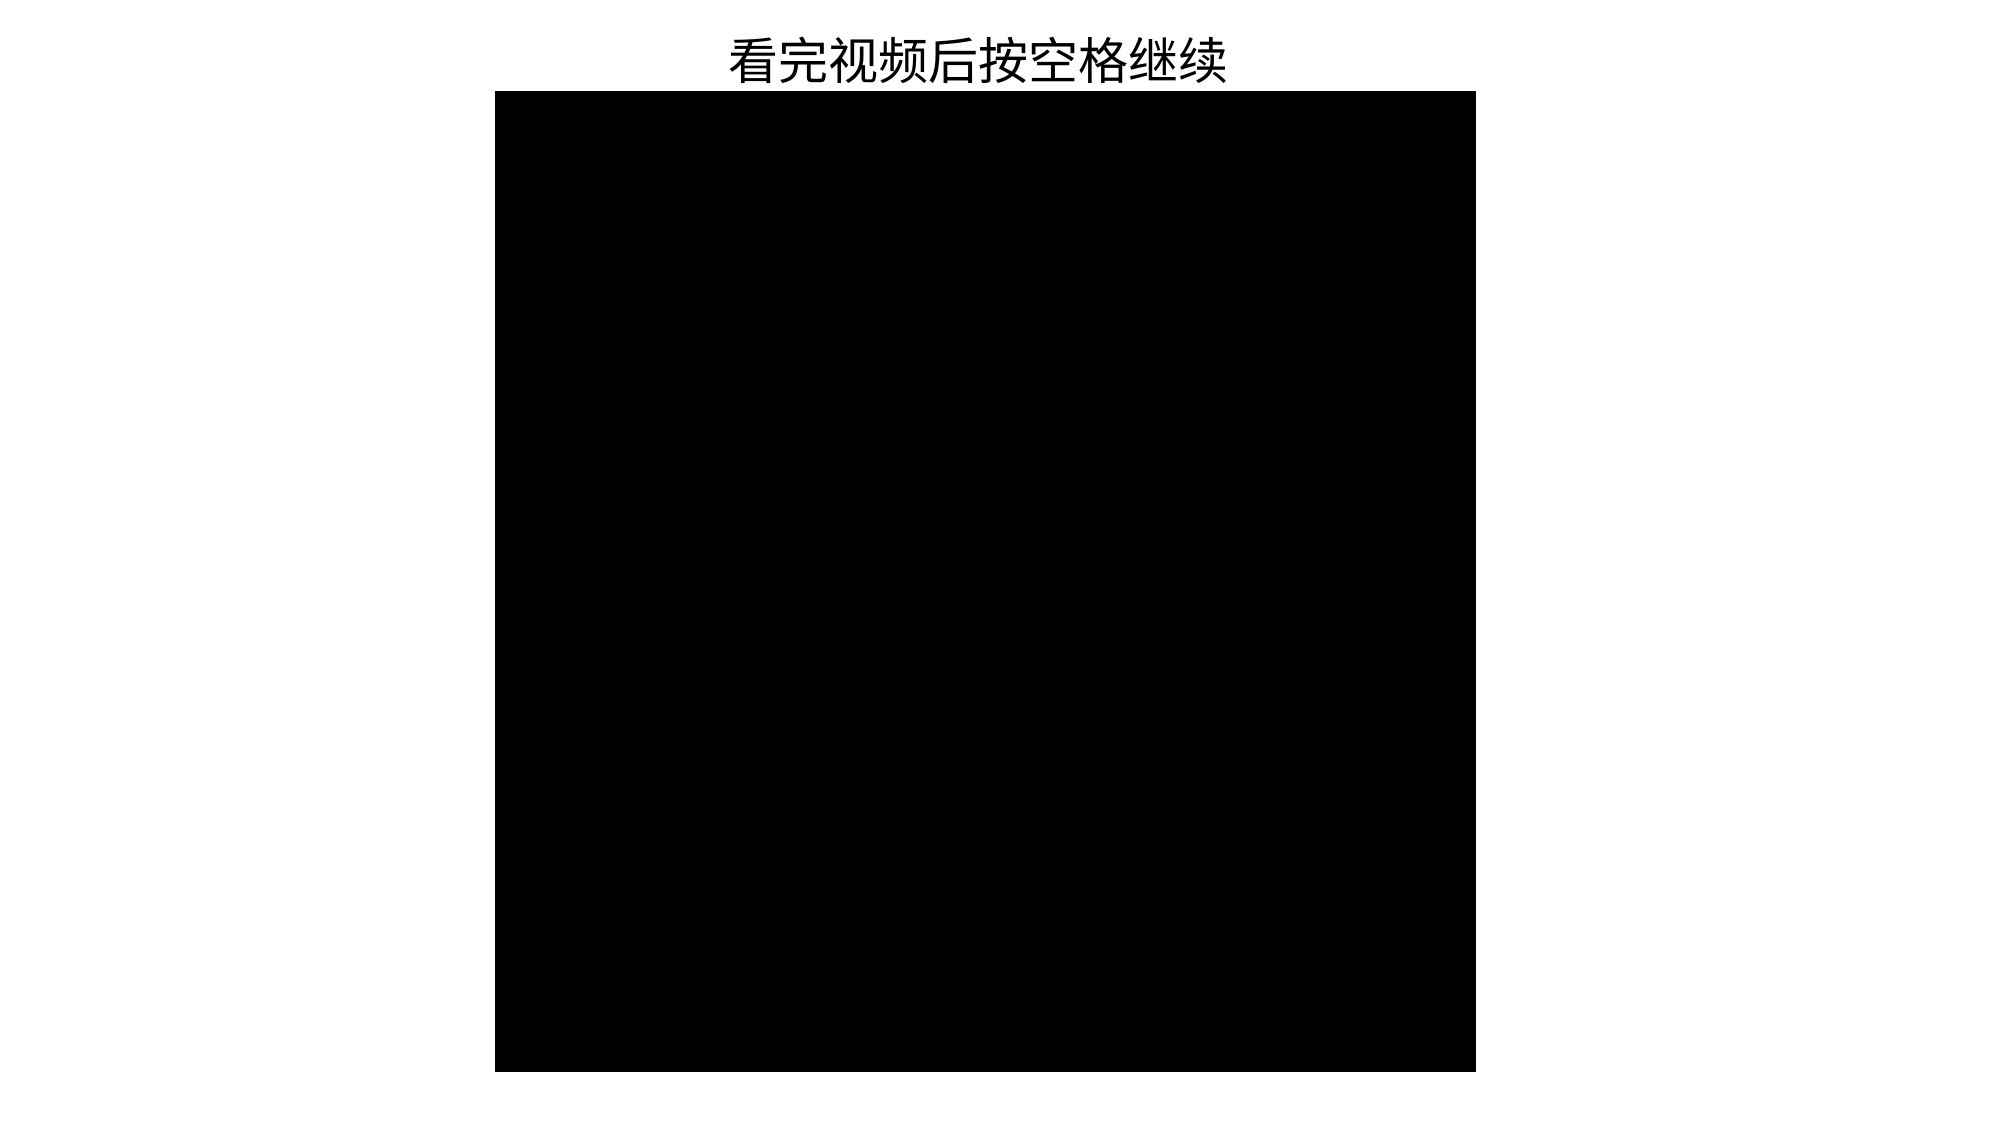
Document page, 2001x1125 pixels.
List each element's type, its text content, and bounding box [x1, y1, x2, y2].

text_box 看完视频后按空格继续 [713, 21, 1287, 90]
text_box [494, 90, 1477, 1073]
